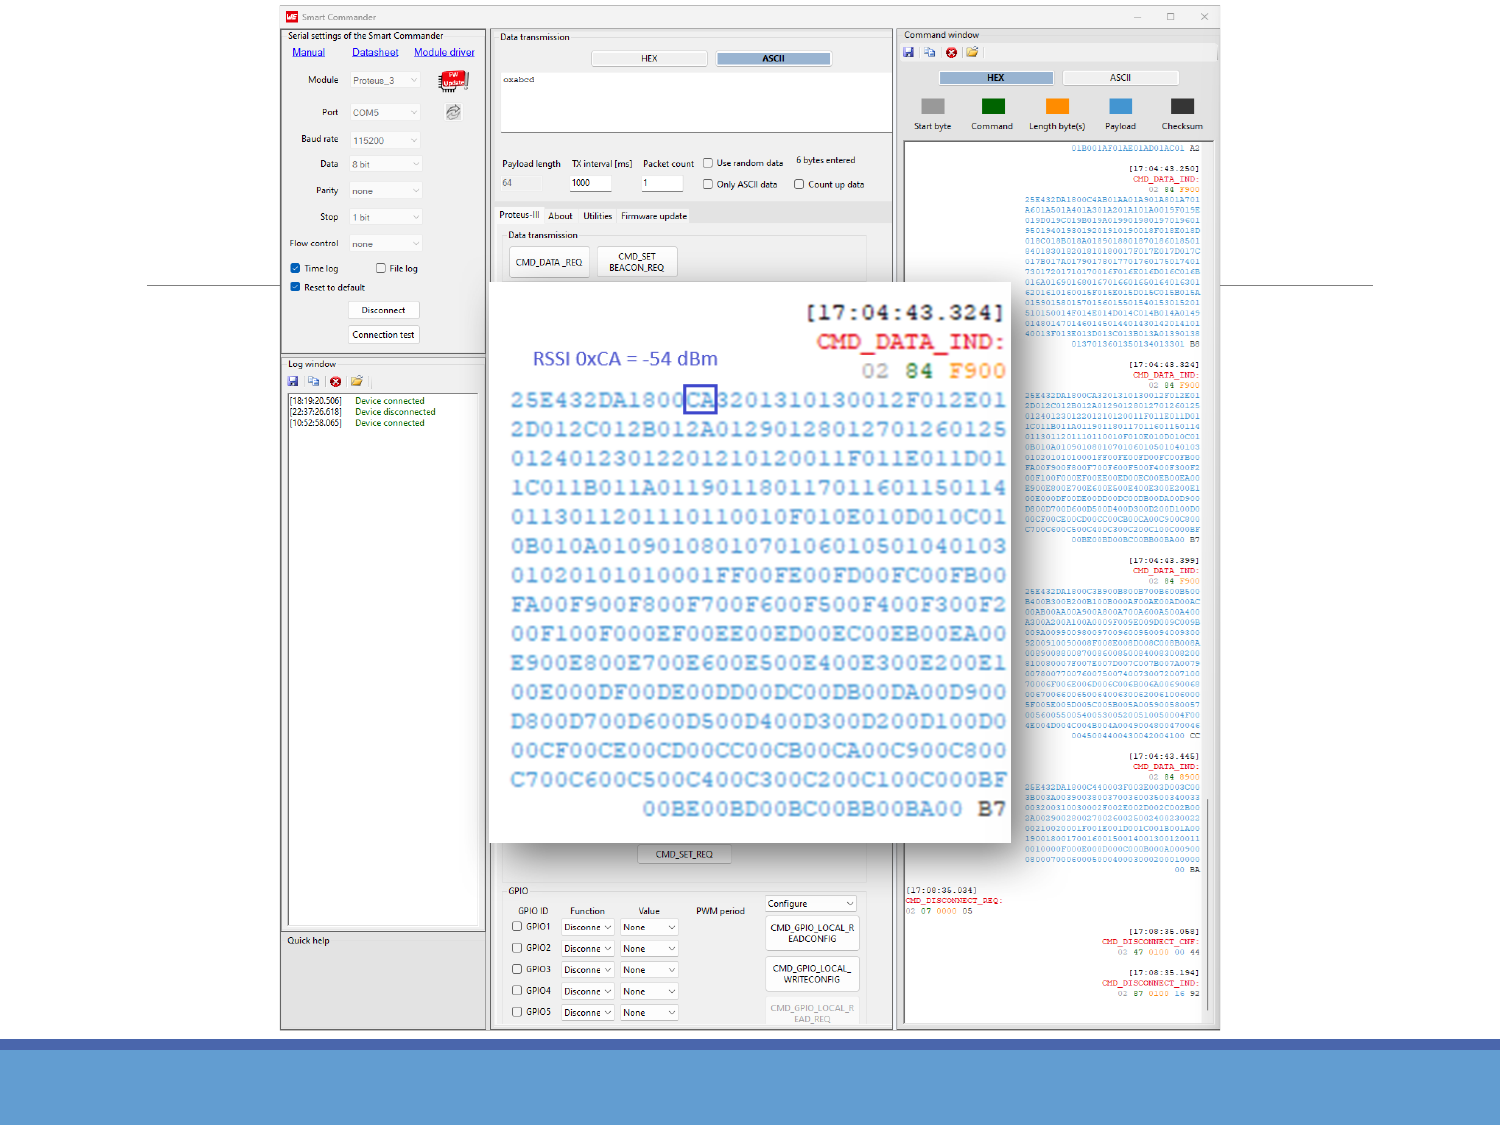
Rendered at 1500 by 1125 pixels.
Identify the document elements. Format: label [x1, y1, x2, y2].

list [279, 0, 1221, 1034]
picture [488, 281, 1011, 844]
